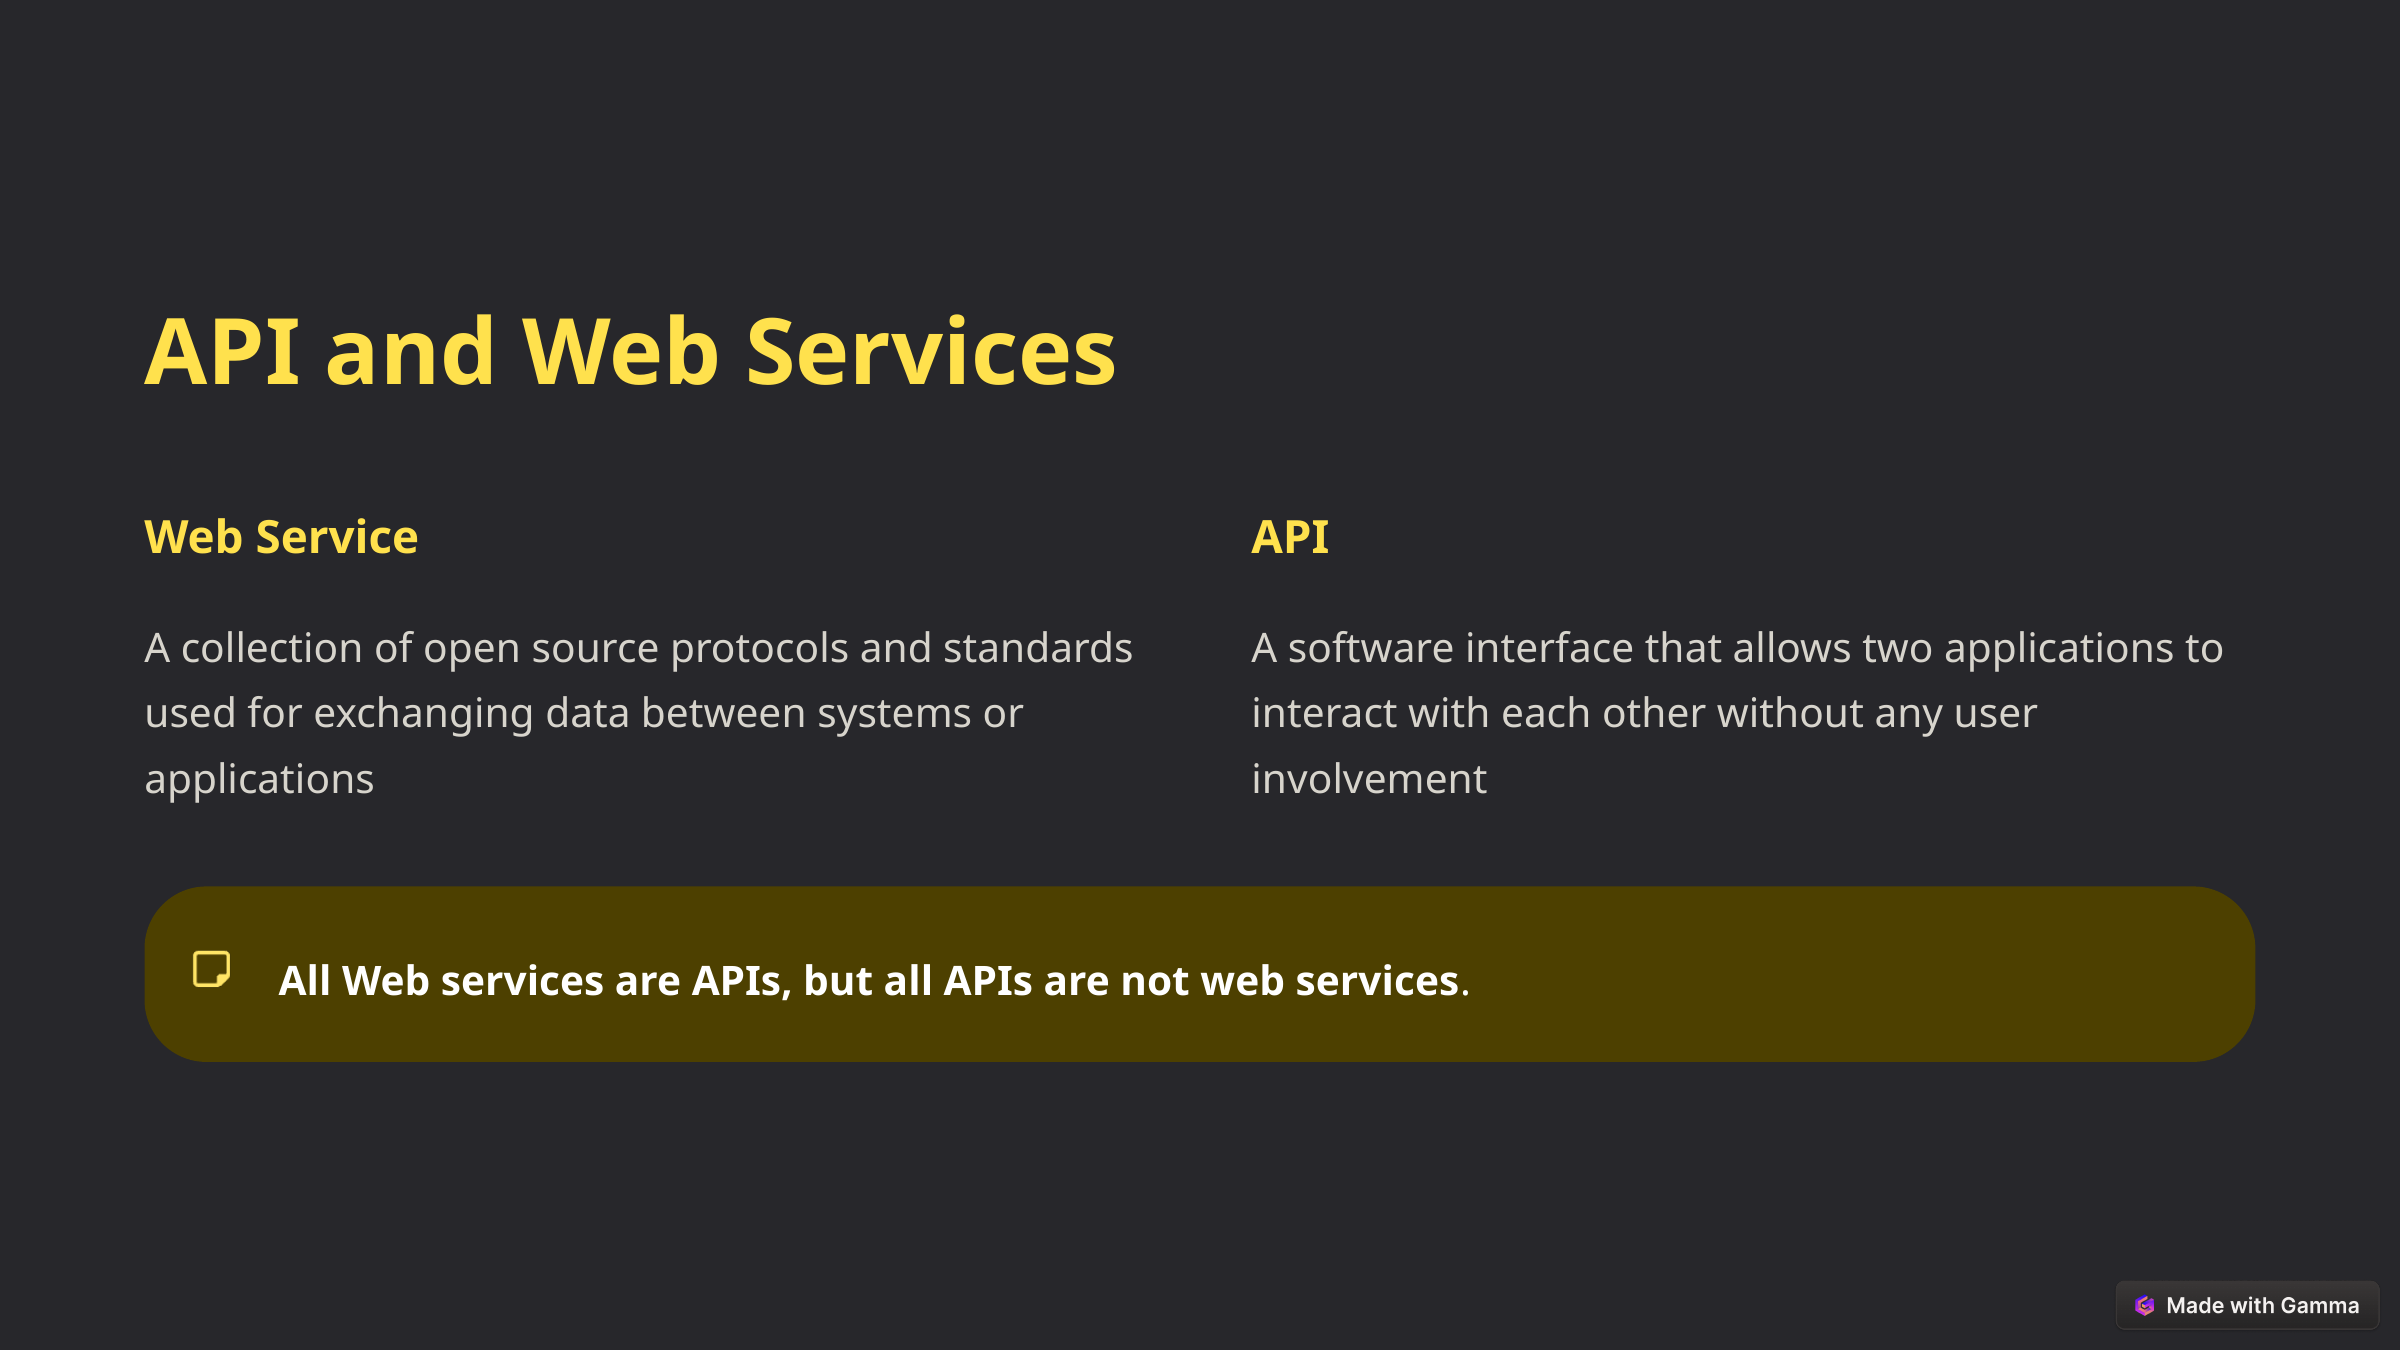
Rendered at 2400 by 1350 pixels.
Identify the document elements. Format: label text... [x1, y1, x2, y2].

picture [2106, 1271, 2389, 1339]
text_box A collection of open source protocols and standards used for exchanging data between systems or applications [144, 604, 1150, 803]
text_box A software interface that allows two applications to interact with each other without any user involvement [1251, 604, 2257, 803]
text_box Web Service [144, 505, 604, 564]
text_box API [1251, 505, 1711, 564]
text_box All Web services are APIs, but all APIs are not web services. [278, 938, 2215, 1005]
text_box API and Web Services [144, 287, 1166, 403]
text_box [144, 886, 2256, 1062]
picture [185, 948, 238, 990]
